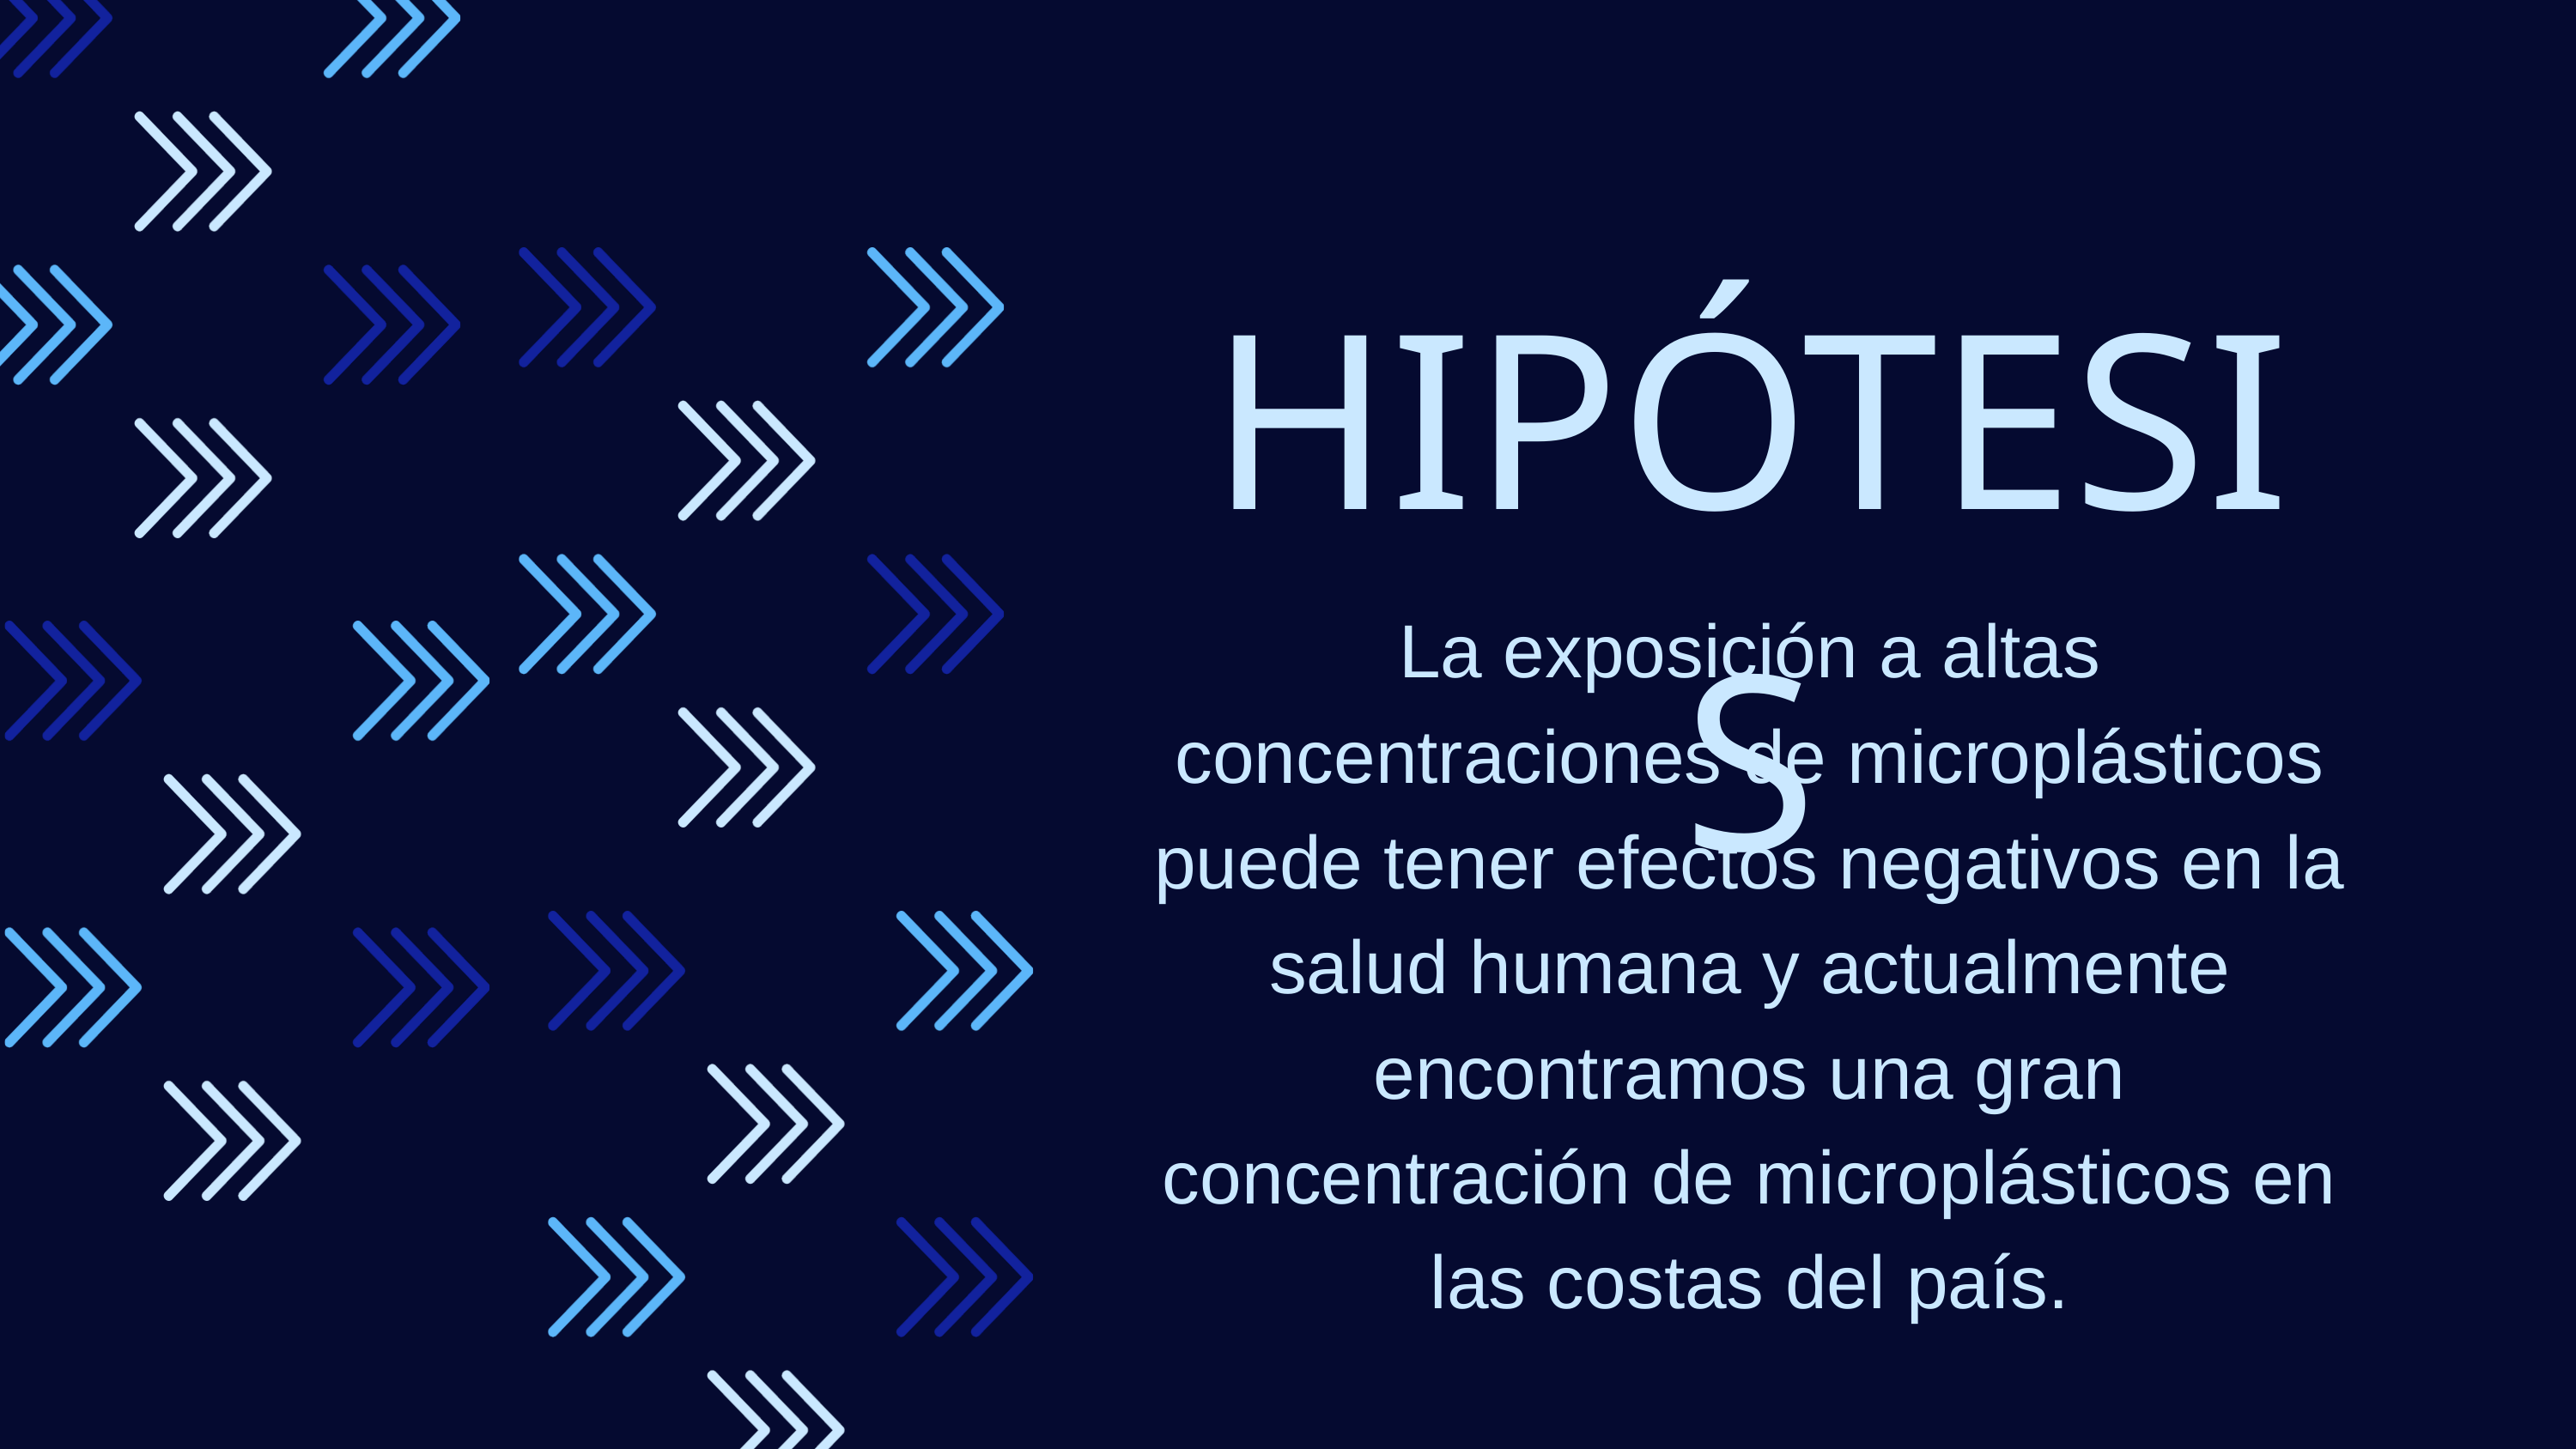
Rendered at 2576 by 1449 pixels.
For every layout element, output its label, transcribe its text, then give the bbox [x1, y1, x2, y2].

text_box La exposición a altas concentraciones de microplásticos puede tener efectos negativos en la salud humana y actualmente encontramos una gran concentración de microplásticos en las costas del país. [1145, 587, 2355, 1325]
text_box [519, 247, 1005, 828]
text_box [0, 0, 461, 538]
text_box [4, 621, 490, 1201]
text_box HIPÓTESIS [1145, 217, 2355, 587]
text_box [548, 911, 1034, 1449]
